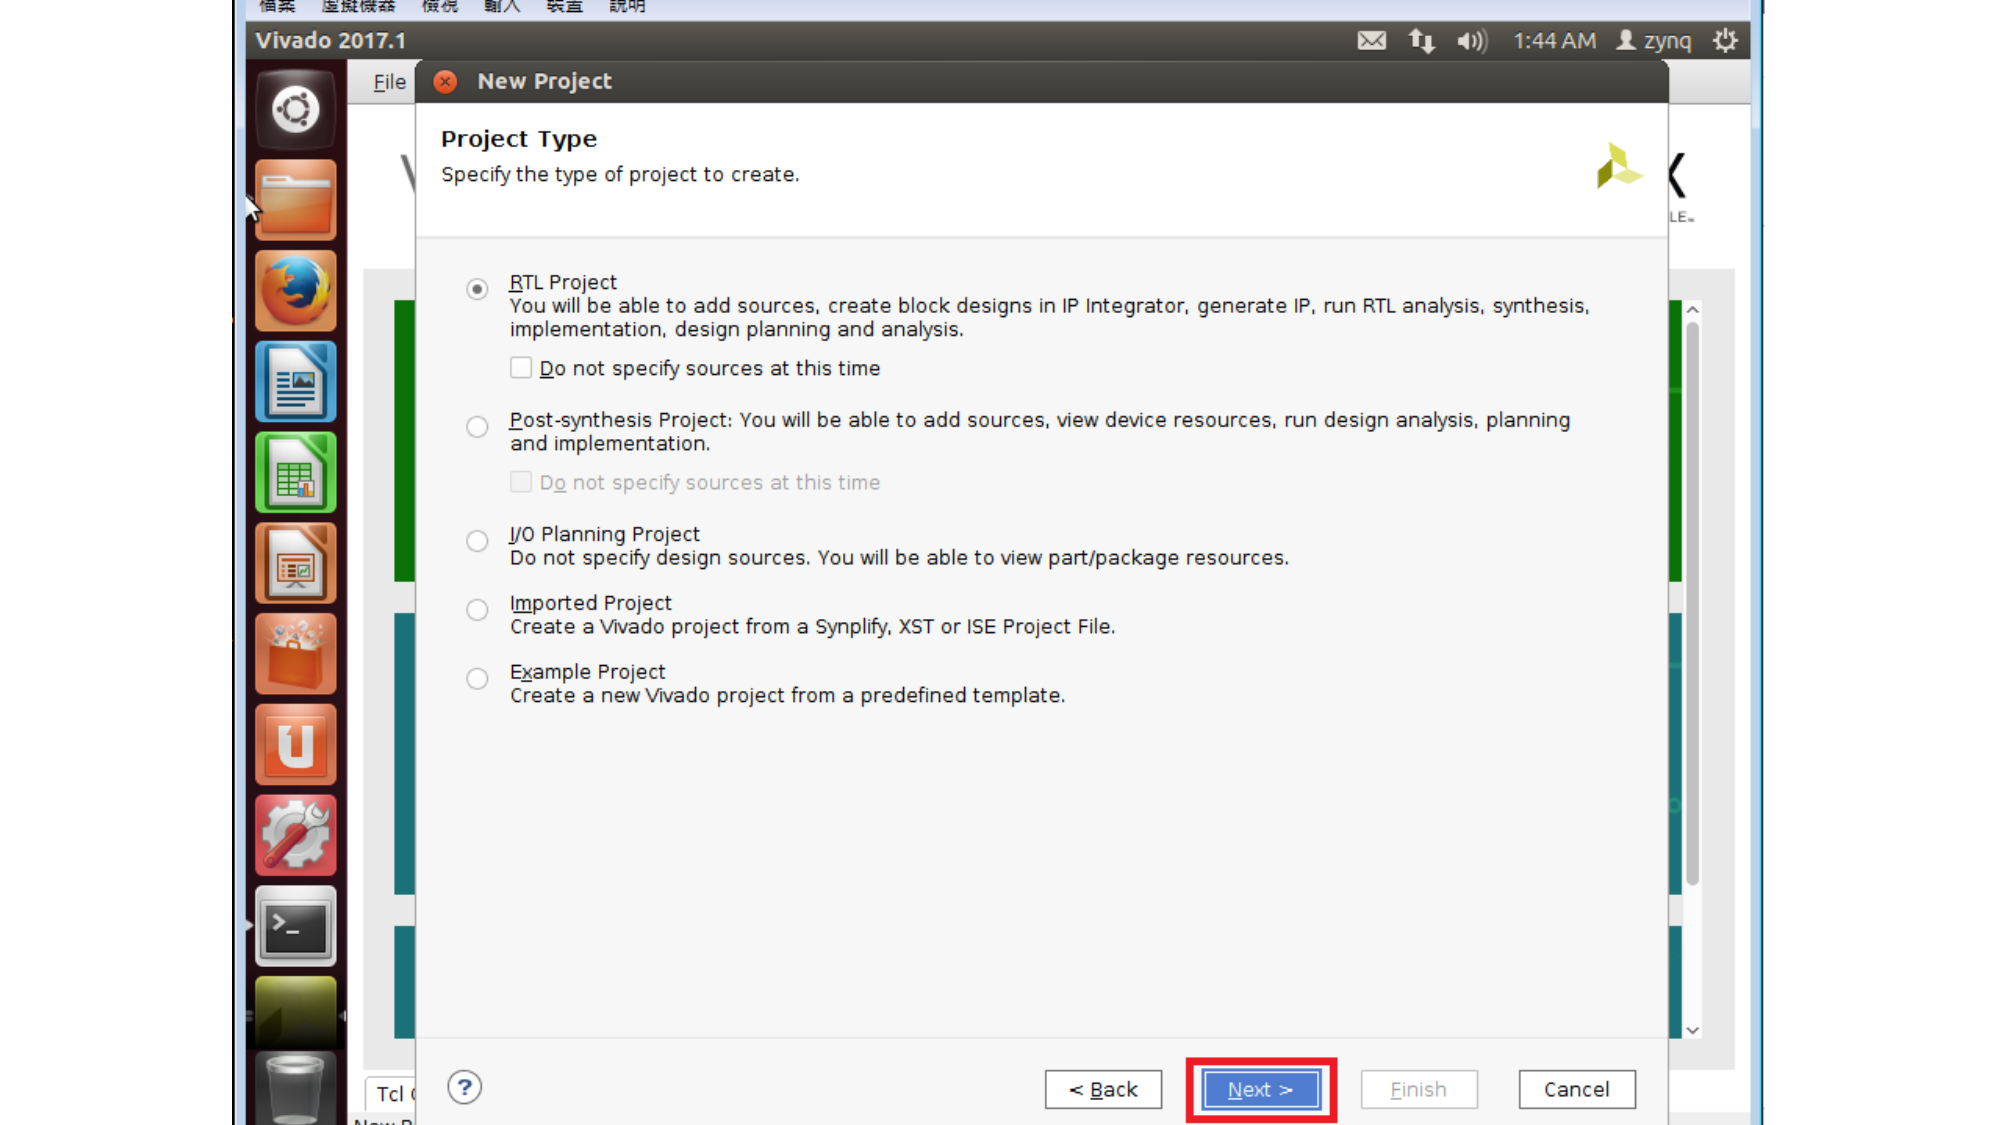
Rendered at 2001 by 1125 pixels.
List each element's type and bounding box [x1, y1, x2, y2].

picture [232, 0, 1768, 1125]
